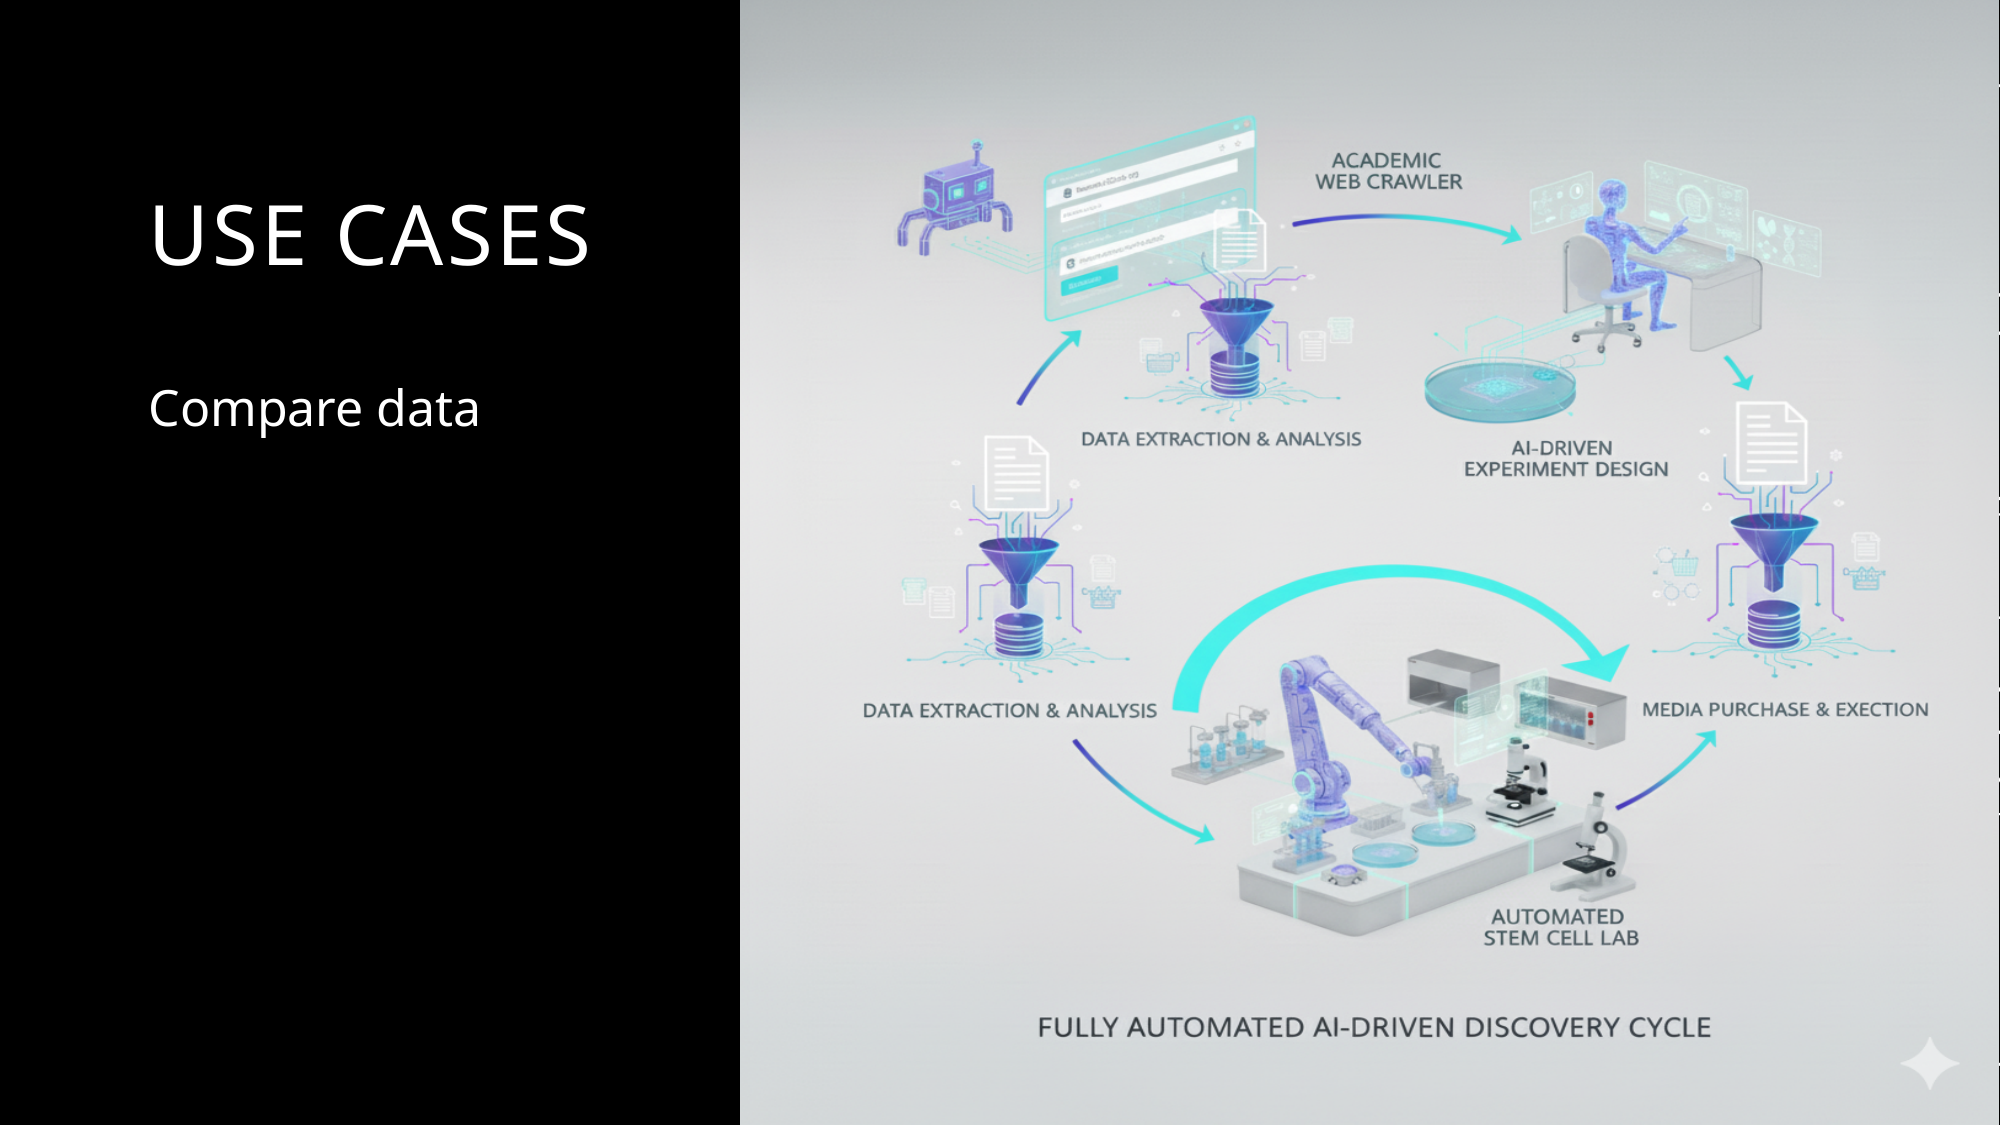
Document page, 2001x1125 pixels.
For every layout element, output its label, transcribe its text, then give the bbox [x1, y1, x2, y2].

title Use Cases [133, 83, 609, 291]
list Compare data [133, 345, 609, 979]
picture [693, 0, 2000, 1125]
